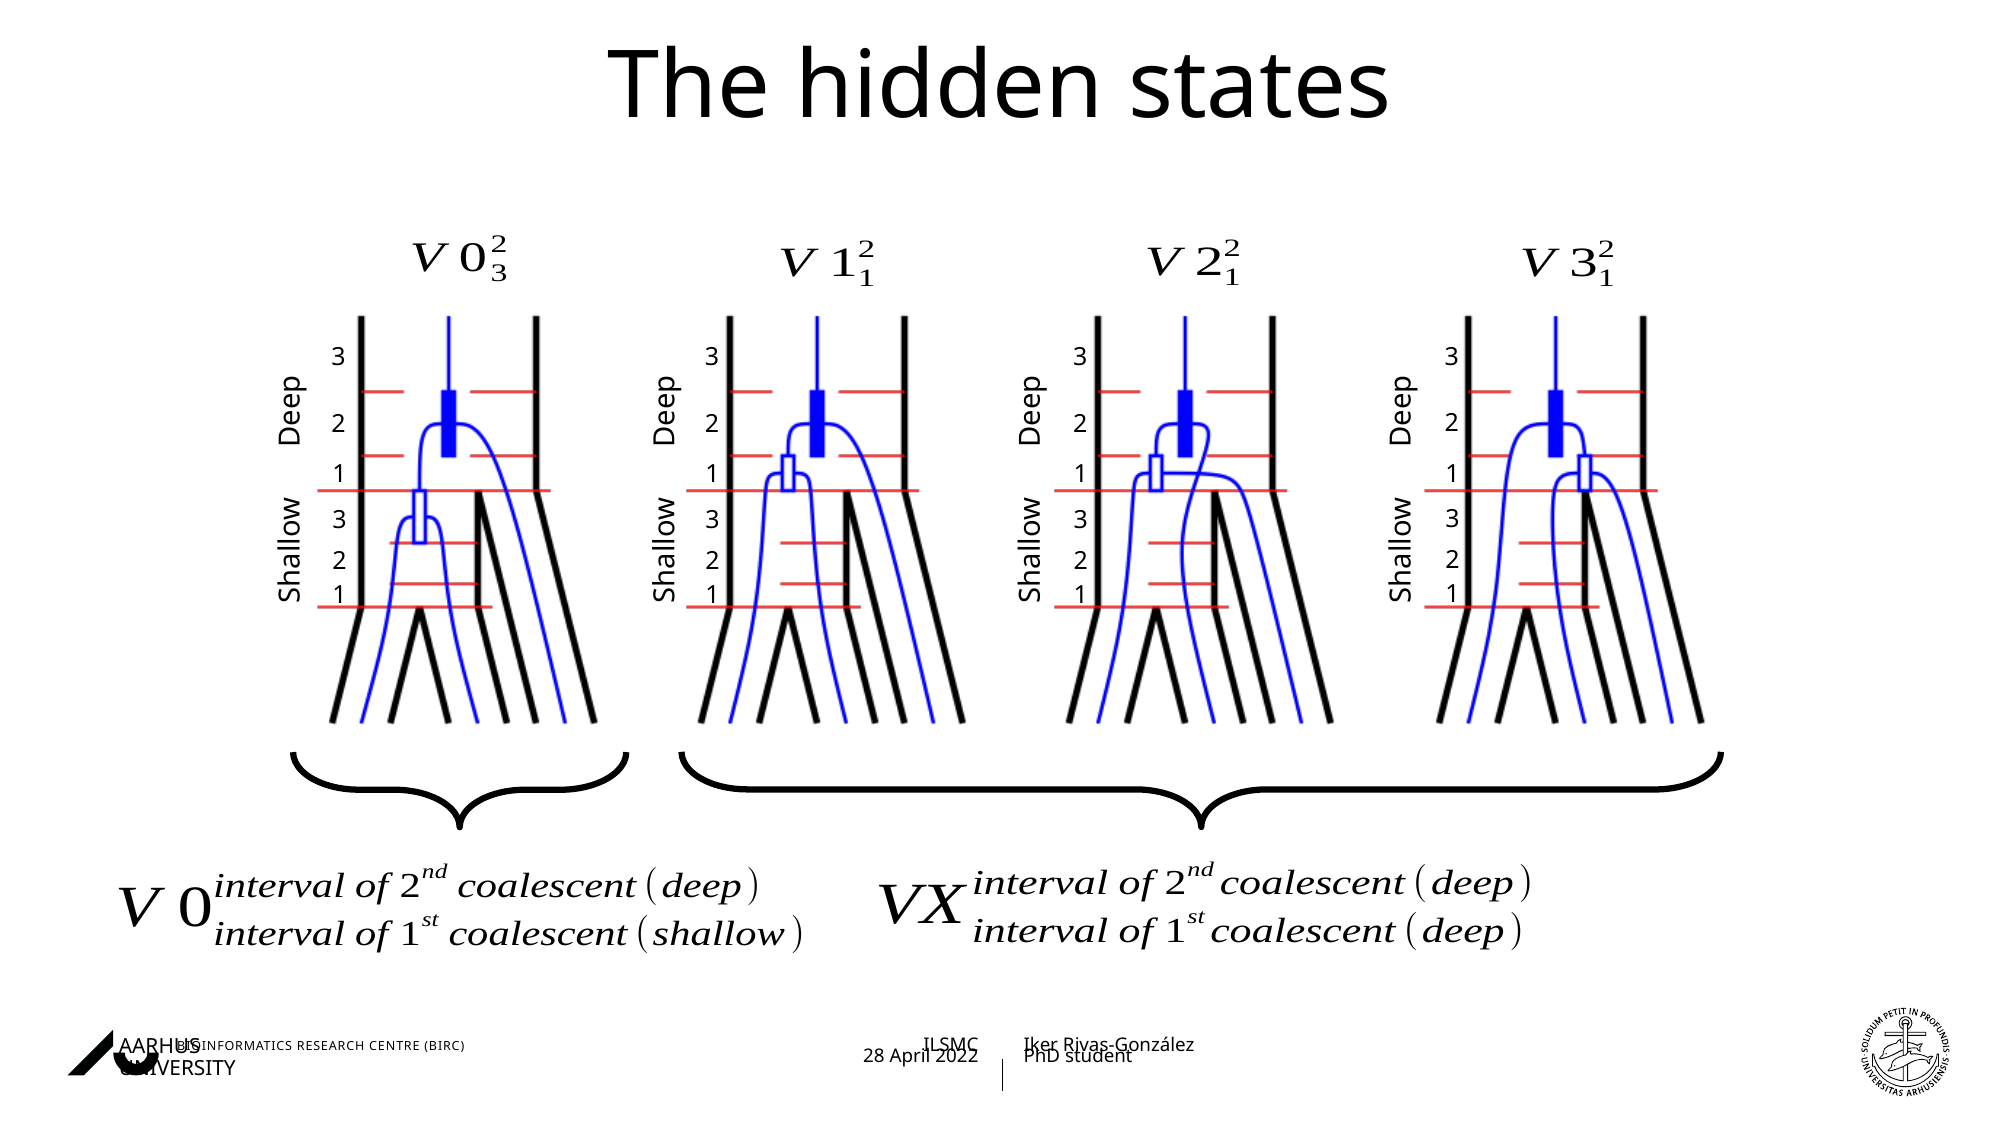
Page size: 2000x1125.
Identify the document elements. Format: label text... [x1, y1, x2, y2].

title The hidden states [51, 37, 1948, 162]
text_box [172, 228, 1862, 811]
